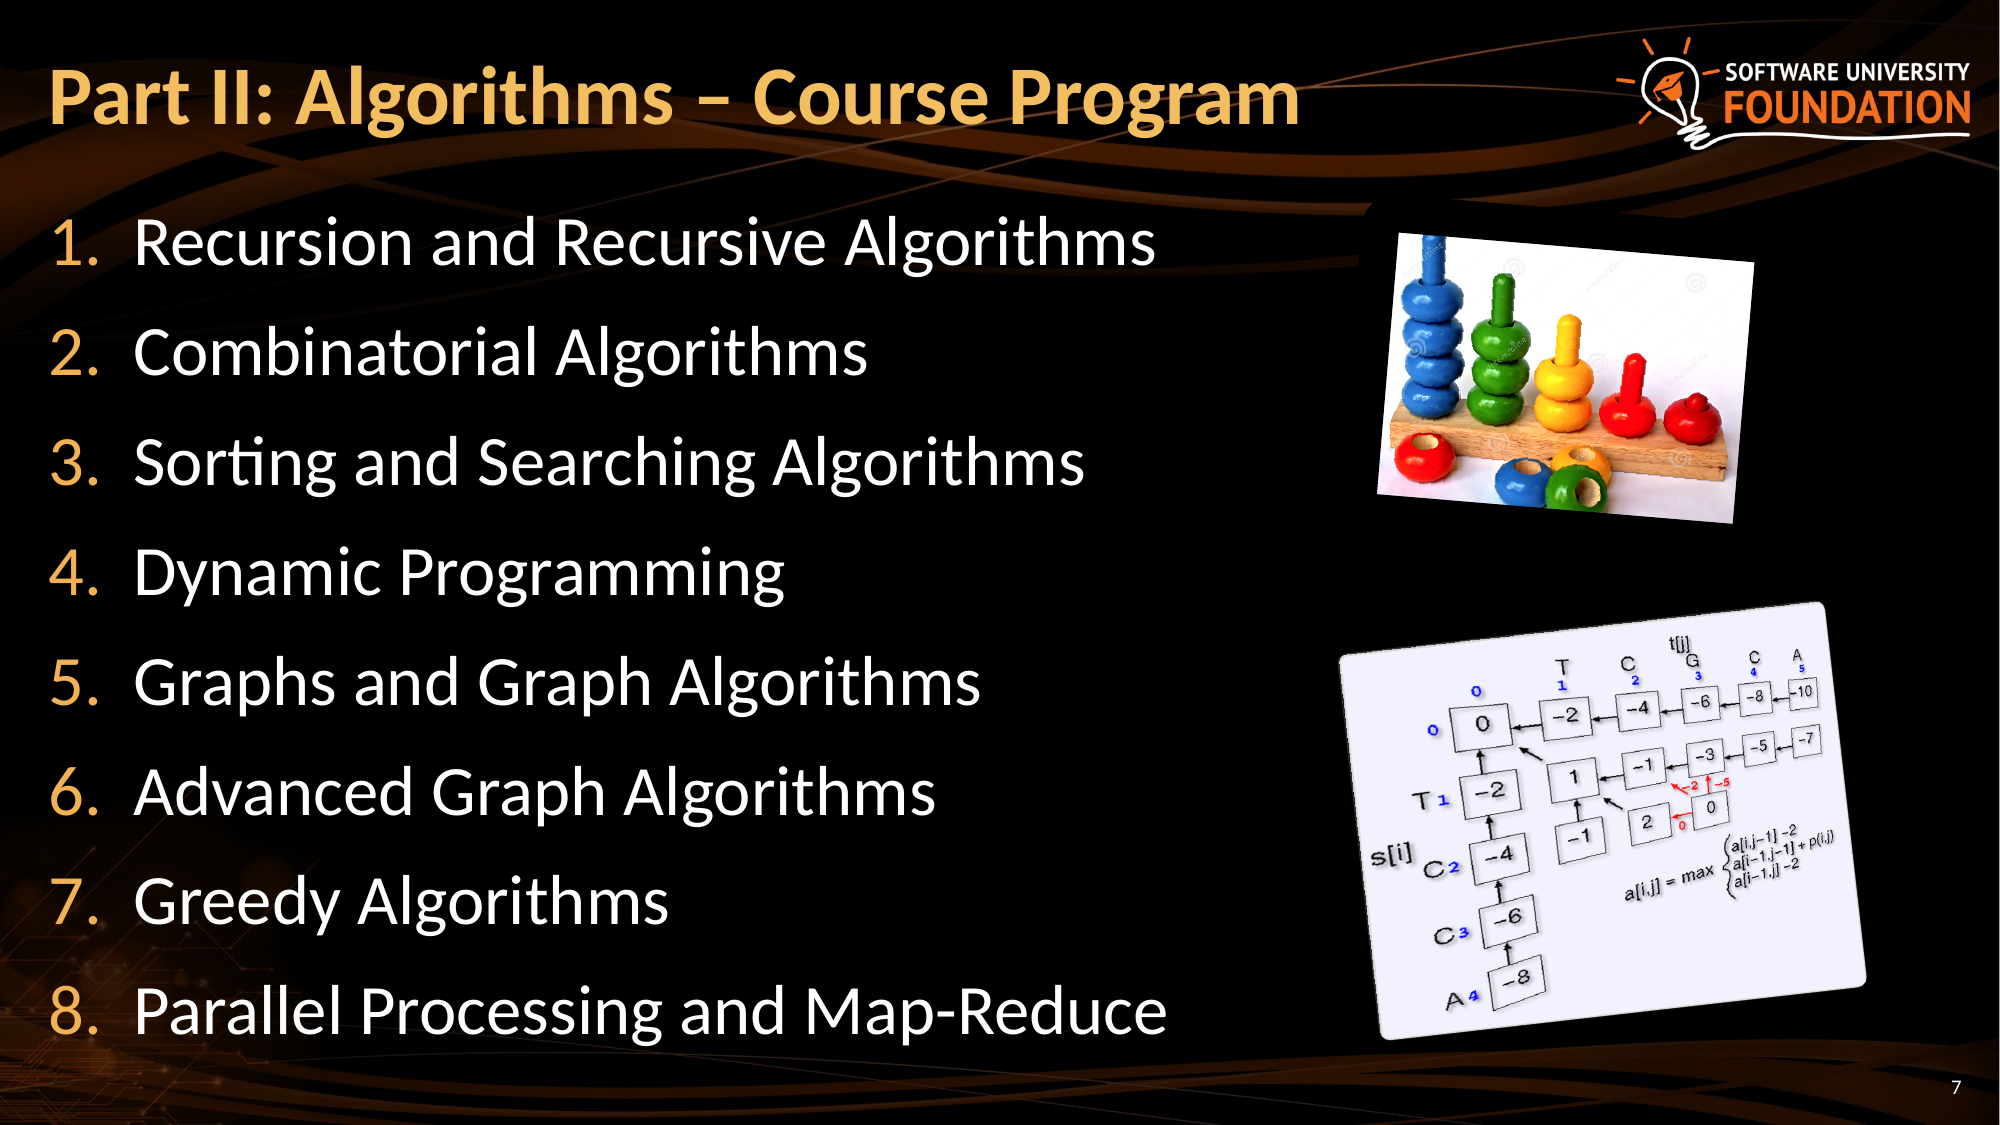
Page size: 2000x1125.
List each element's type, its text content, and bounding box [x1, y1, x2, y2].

title Part II: Algorithms – Course Program [30, 6, 1602, 189]
picture [0, 0, 2000, 1125]
list Recursion and Recursive Algorithms Combinatorial Algorithms Sorting and Searching Algorithms Dynamic Programming Graphs and Graph Algorithms Advanced Graph Algorithms Greedy Algorithms Parallel Processing and Map-Reduce [31, 188, 1968, 1103]
